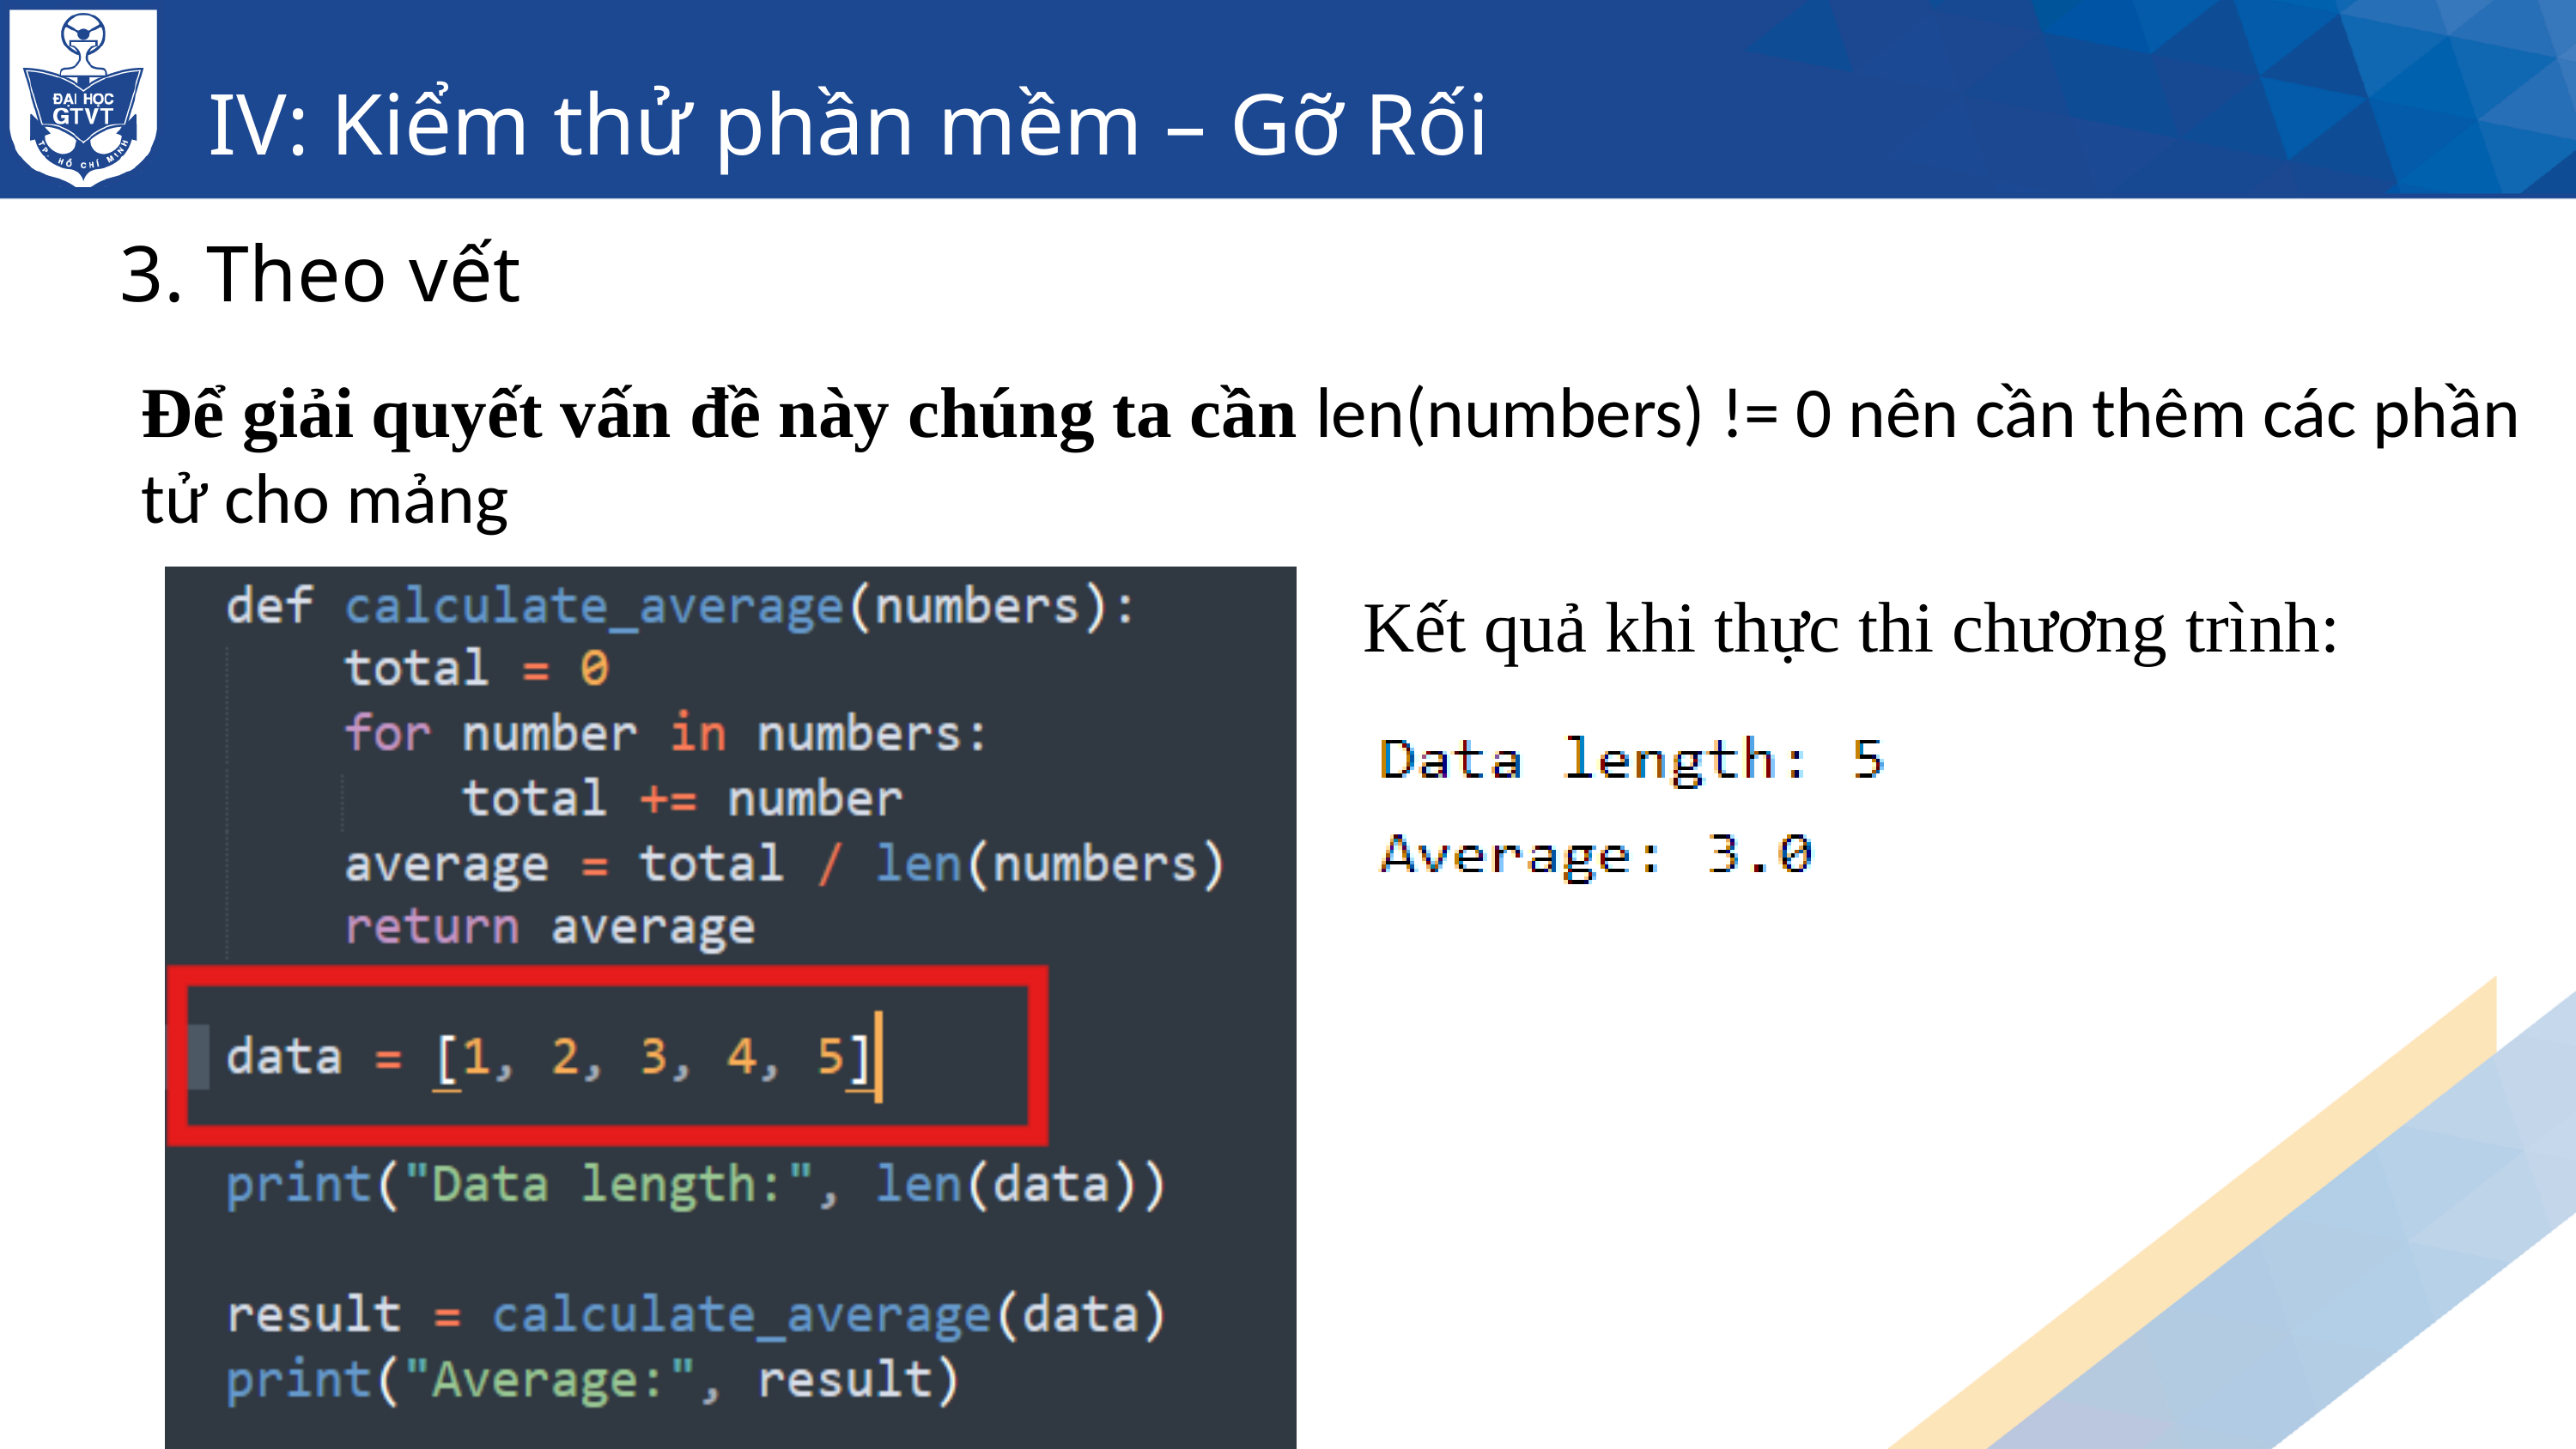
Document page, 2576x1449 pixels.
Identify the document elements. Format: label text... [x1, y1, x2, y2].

text_box Để giải quyết vấn đề này chúng ta cần len(numbers) != 0 nên cần thêm các phần tử cho mảng [128, 359, 2576, 544]
text_box [0, 0, 2576, 1449]
text_box [0, 0, 166, 188]
picture [165, 567, 1297, 1449]
text_box Kết quả khi thực thi chương trình: [1350, 573, 2410, 673]
text_box 3. Theo vết [82, 233, 558, 318]
text_box IV: Kiểm thử phần mềm – Gỡ Rối [129, 54, 1591, 173]
picture [1350, 702, 2306, 976]
